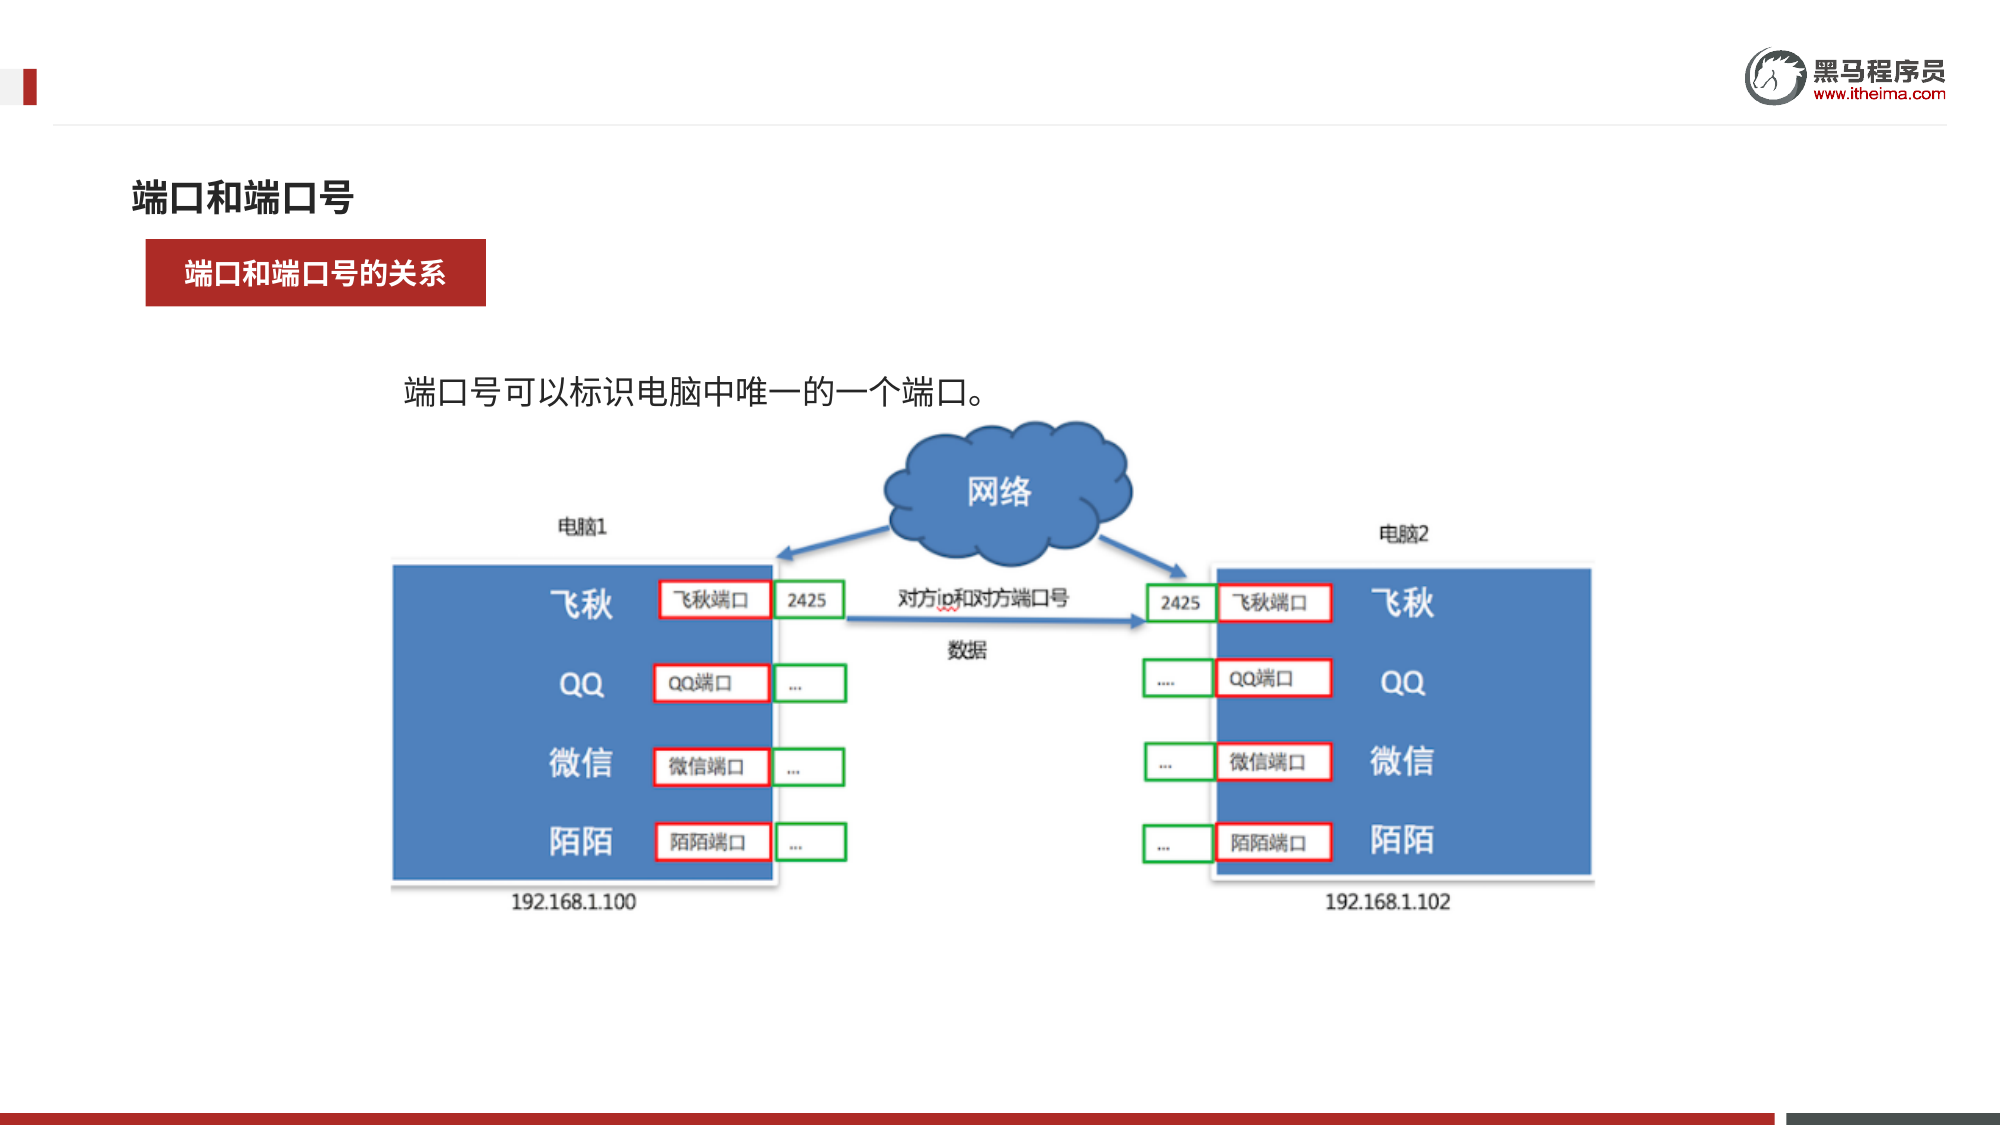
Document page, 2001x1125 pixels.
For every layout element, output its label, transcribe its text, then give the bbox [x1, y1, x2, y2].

picture [388, 419, 1600, 917]
text_box 端口和端口号的关系 [143, 237, 488, 309]
picture [1744, 46, 1946, 106]
text_box 端口和端口号 [116, 154, 1872, 239]
text_box 端口号可以标识电脑中唯一的一个端口。 [388, 344, 1638, 419]
